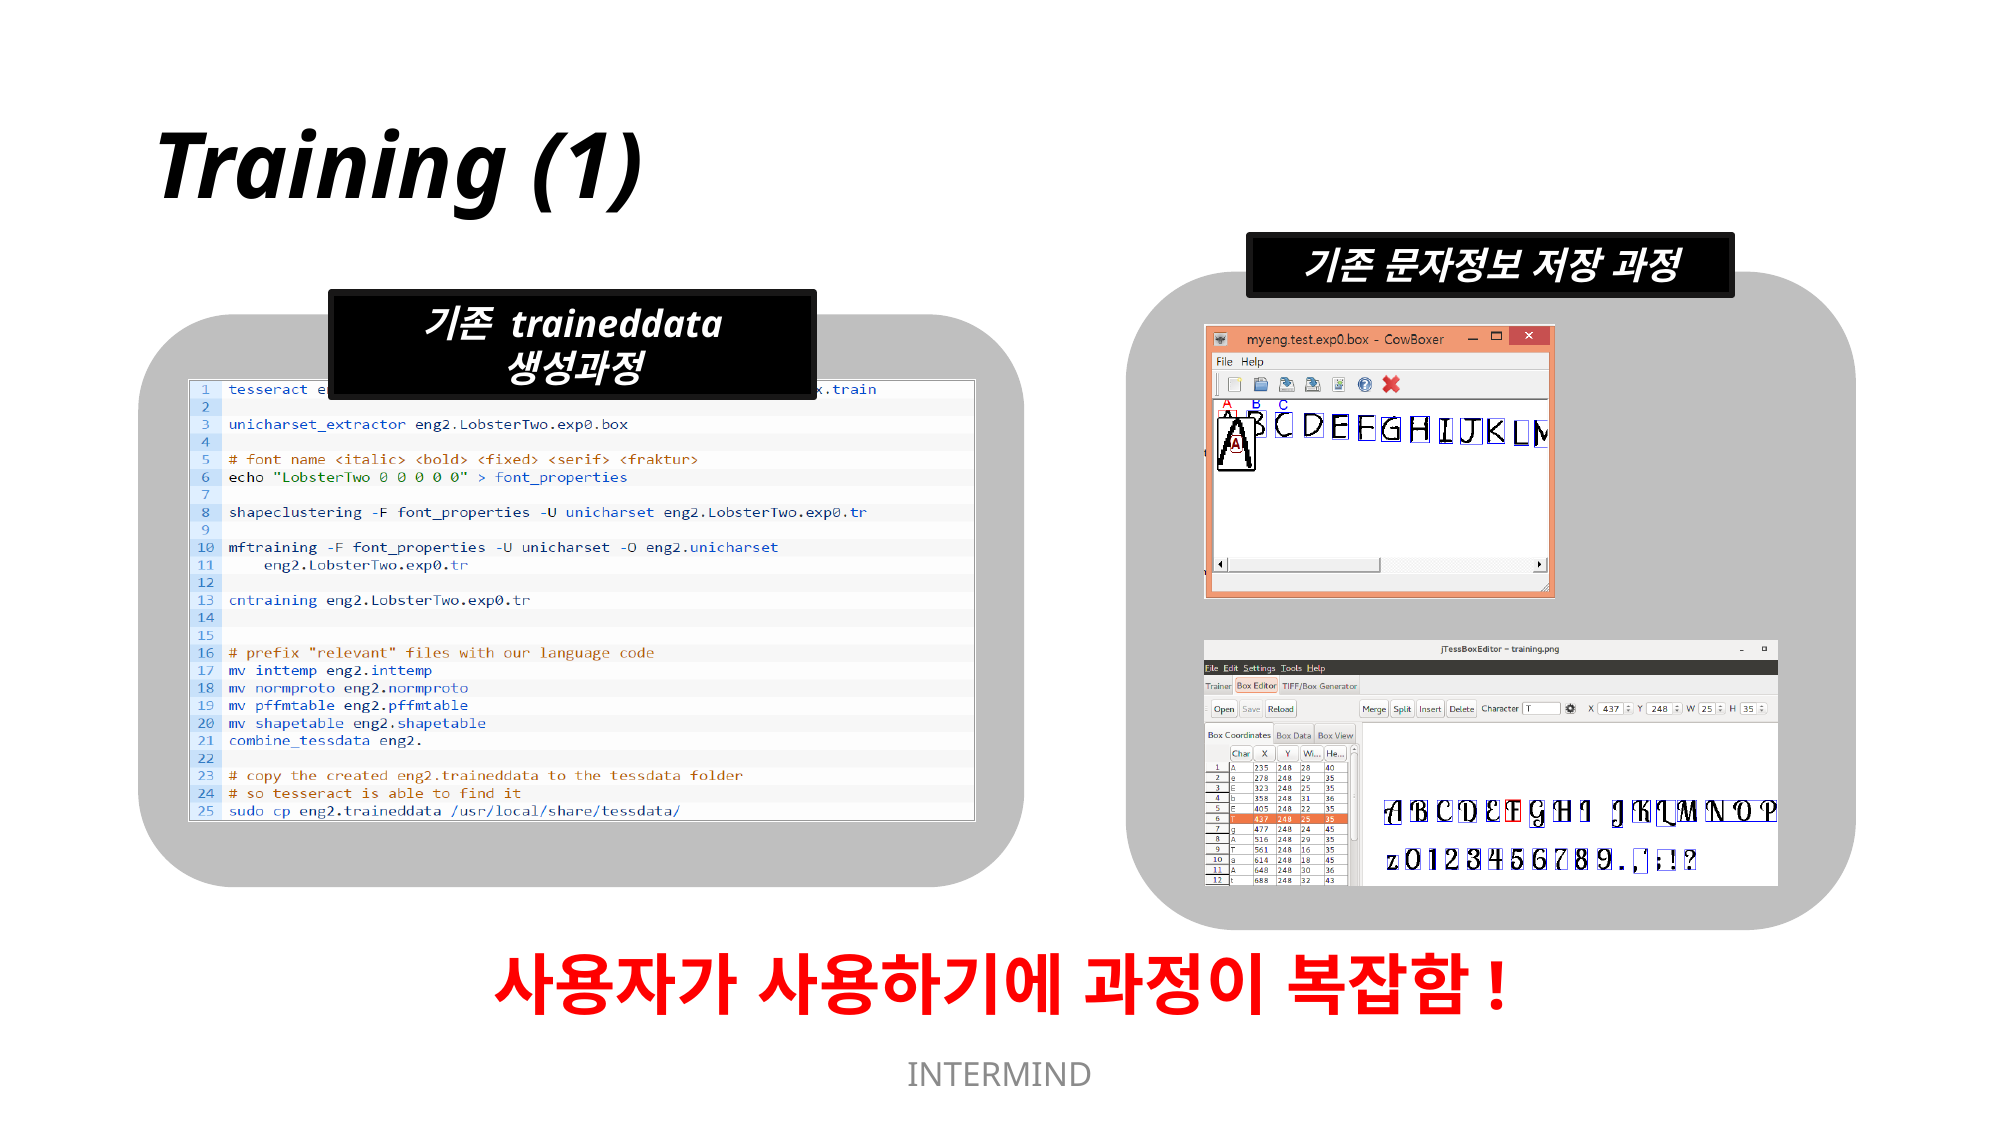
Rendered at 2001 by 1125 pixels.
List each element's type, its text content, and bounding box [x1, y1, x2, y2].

text_box [1124, 270, 1857, 932]
title Training (1) [137, 59, 1863, 278]
text_box 기존 문자정보 저장 과정 [1249, 235, 1733, 295]
picture [1204, 324, 1555, 599]
picture [1204, 640, 1778, 886]
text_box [138, 292, 1025, 888]
text_box 사용자가 사용하기에 과정이 복잡함! [426, 935, 1573, 1031]
footer INTERMIND [662, 1042, 1338, 1103]
